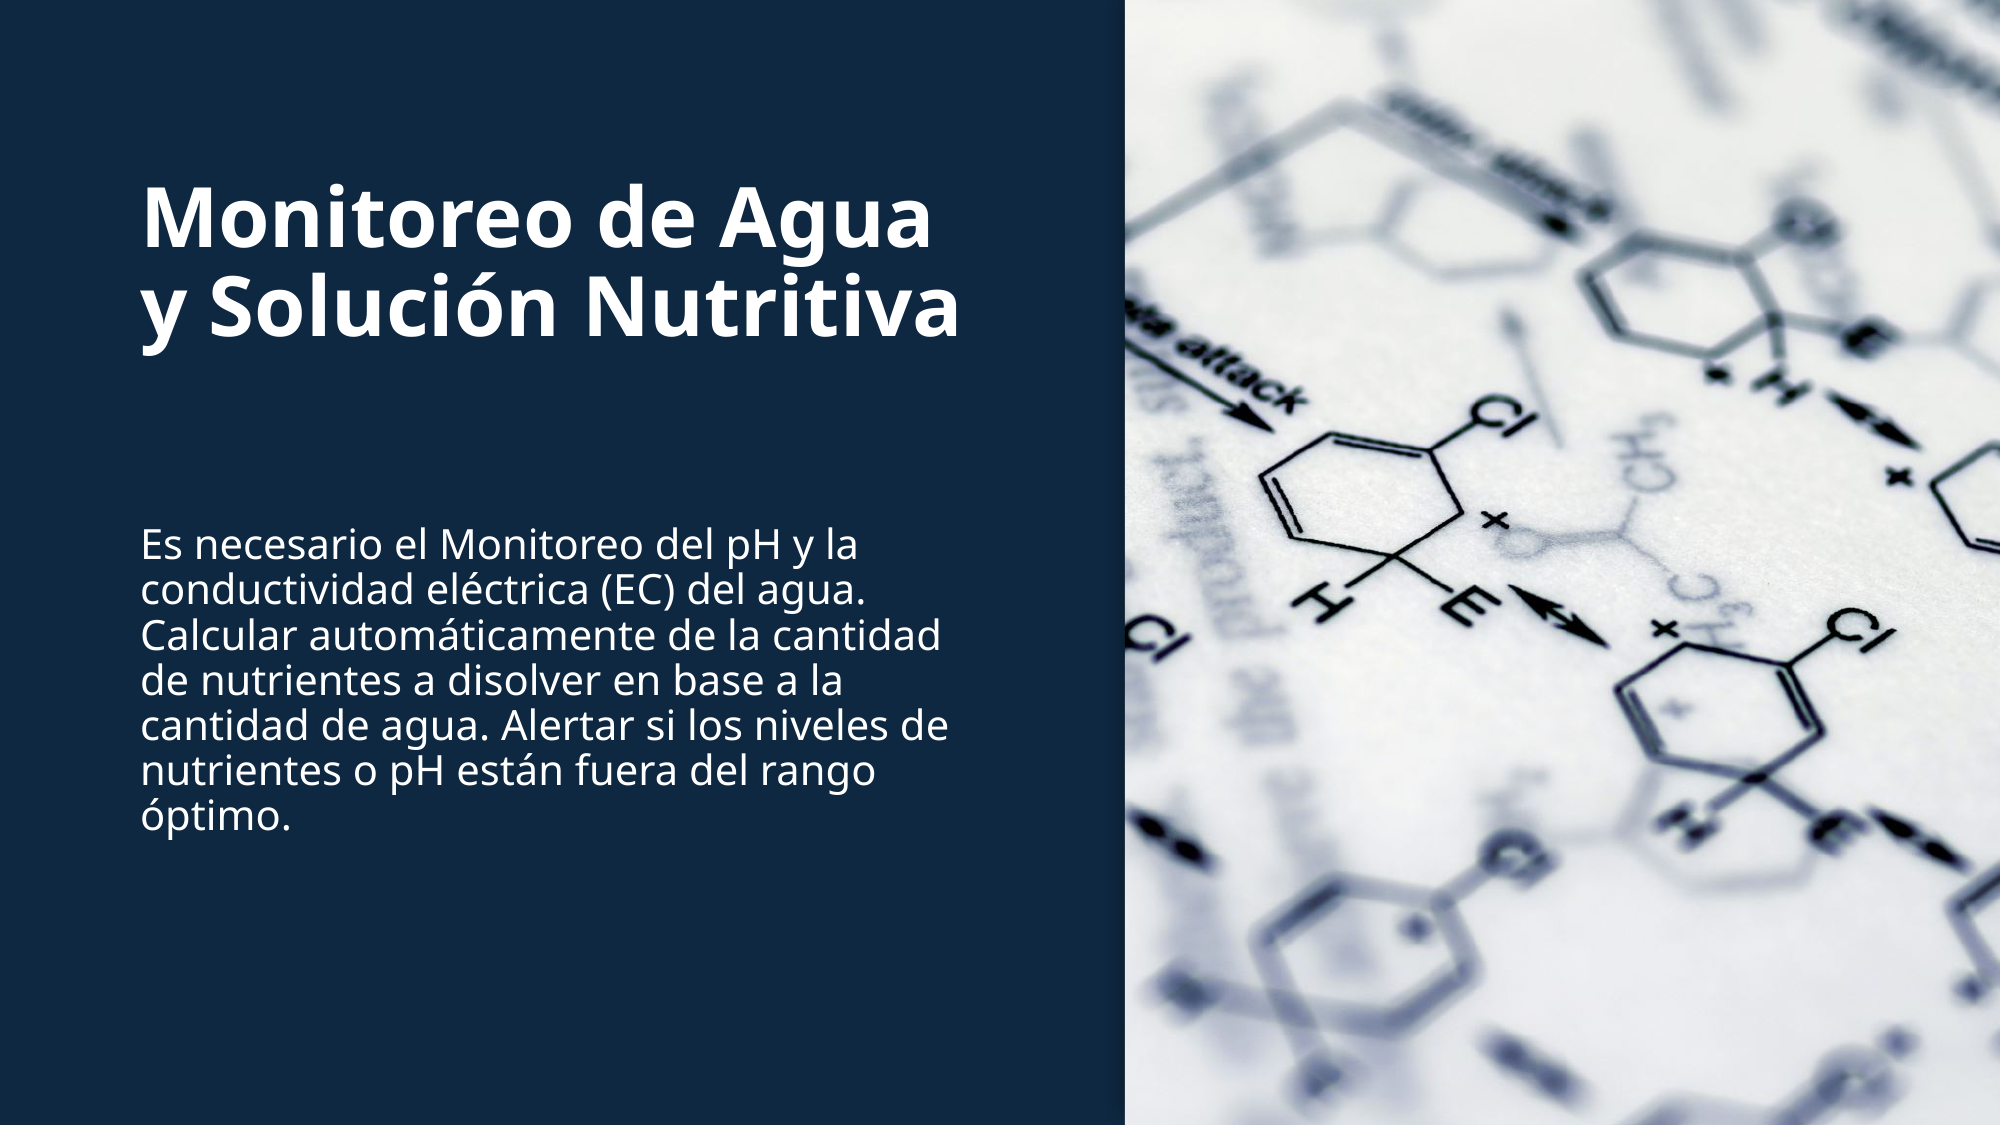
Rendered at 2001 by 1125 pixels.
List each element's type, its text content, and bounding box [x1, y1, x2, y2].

title Monitoreo de Agua y Solución Nutritiva [124, 125, 1000, 405]
picture [1124, 0, 2000, 1125]
text_box [0, 0, 1124, 1125]
list Es necesario el Monitoreo del pH y la conductividad eléctrica (EC) del agua. Calcular automáticamente de la cantidad de nutrientes a disolver en base a la cantidad de agua. Alertar si los niveles de nutrientes o pH están fuera del rango óptimo. [124, 405, 1000, 1024]
